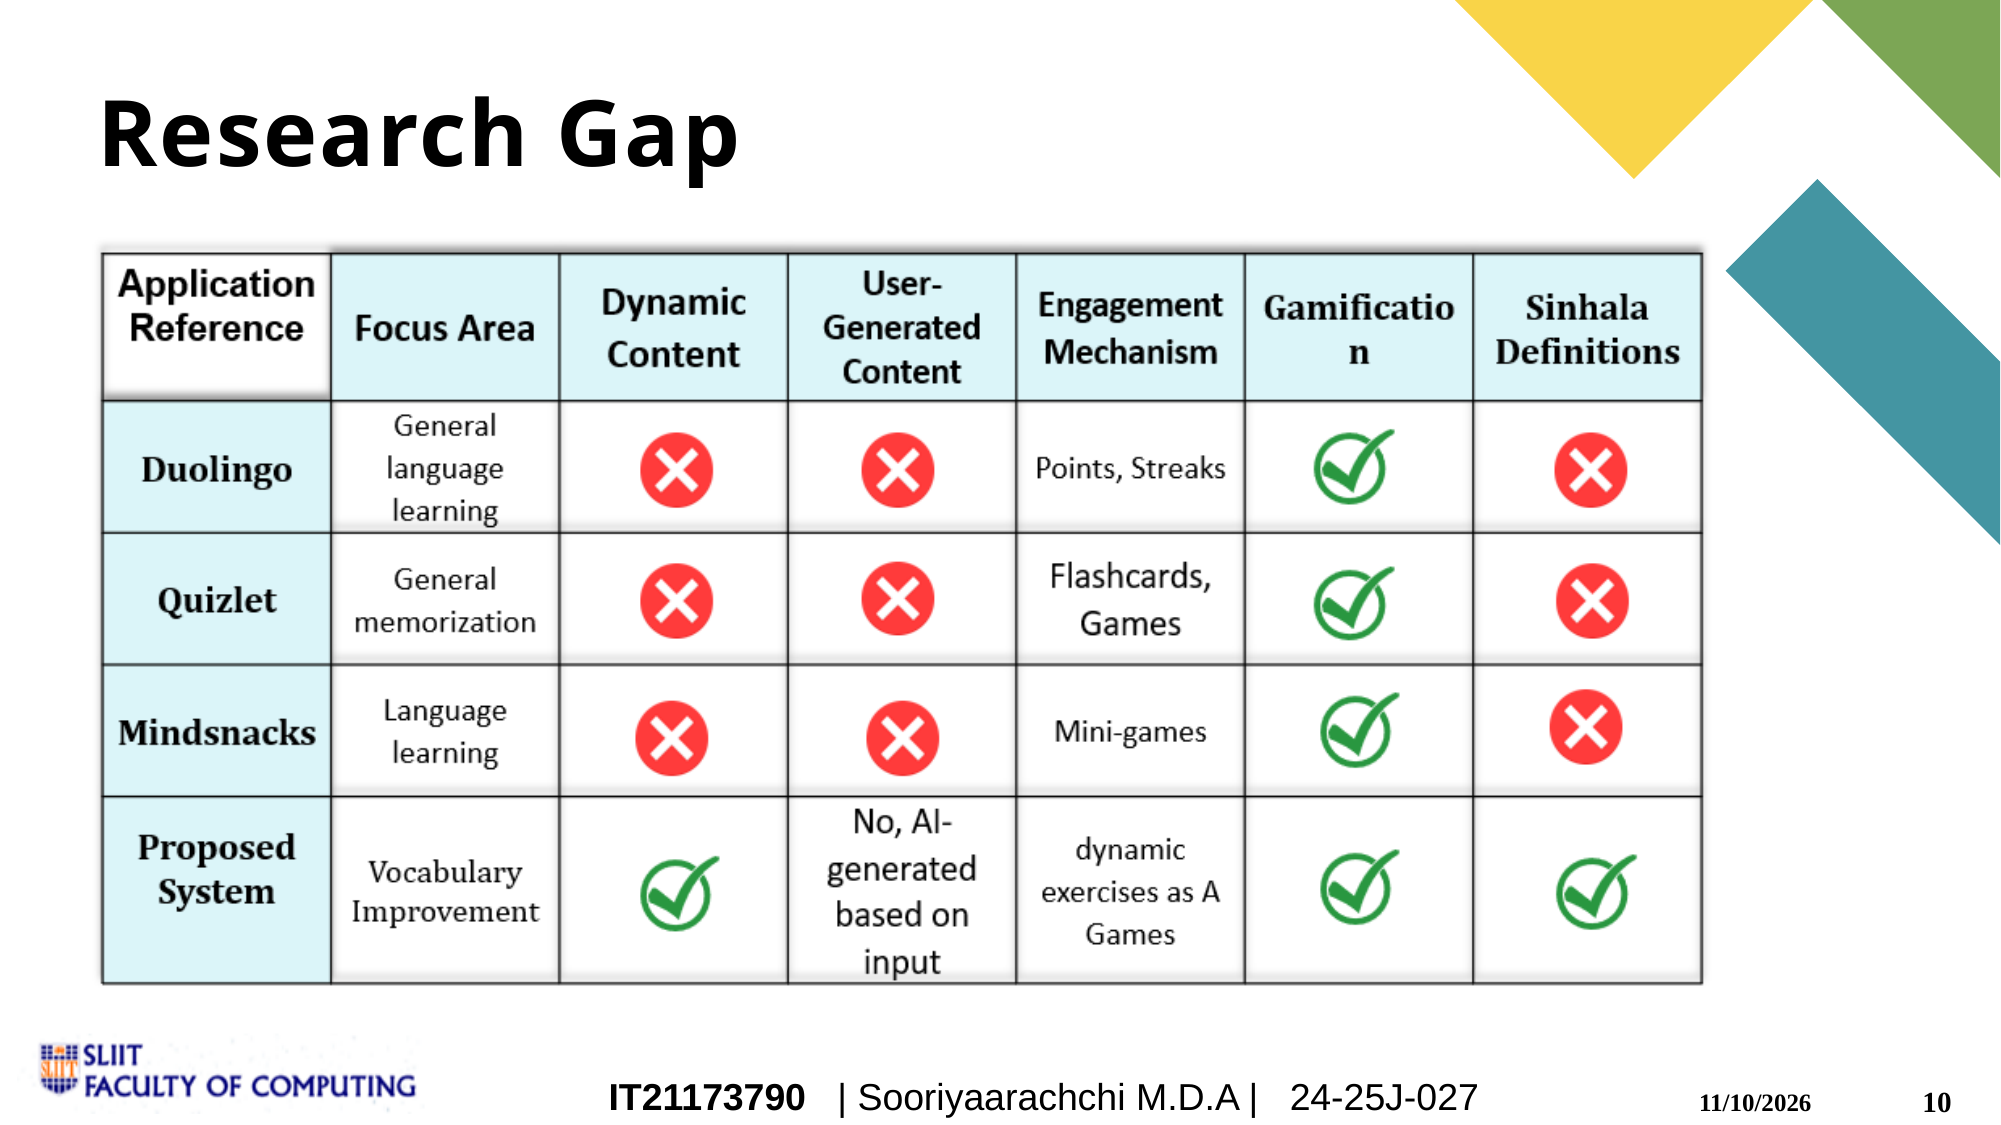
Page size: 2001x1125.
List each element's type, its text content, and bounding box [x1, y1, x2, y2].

picture [85, 230, 1718, 1002]
text_box 10 [1907, 1076, 1994, 1117]
picture [17, 1024, 428, 1114]
text_box 3/18/2025 [1684, 1079, 1900, 1120]
text_box IT21173790 | Sooriyaarachchi M.D.A | 24-25J-027 [484, 1064, 1604, 1125]
title Research Gap [97, 32, 1898, 185]
